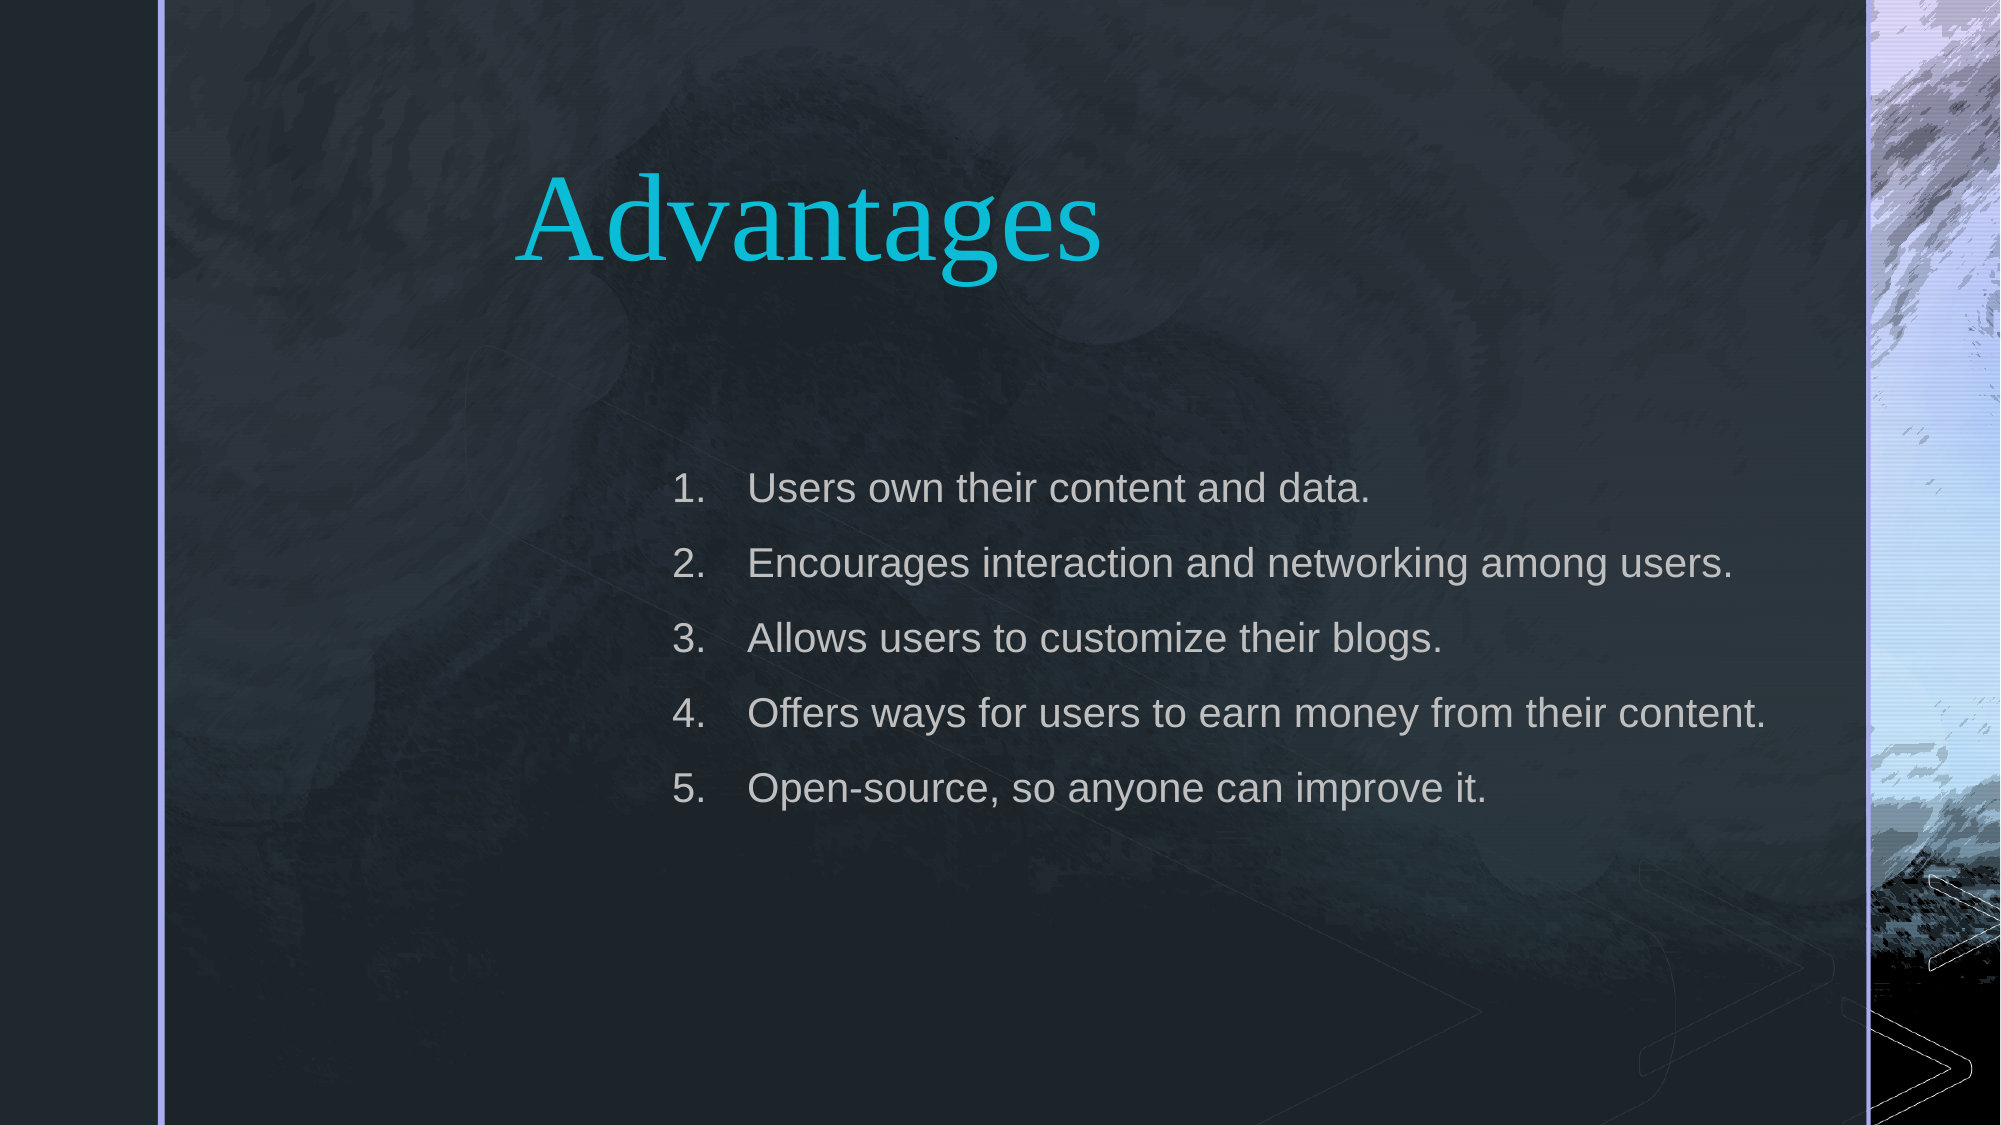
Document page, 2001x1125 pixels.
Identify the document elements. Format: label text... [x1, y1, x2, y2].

text_box Users own their content and data. Encourages interaction and networking among users. Allows users to customize their blogs. Offers ways for users to earn money from their content. Open-source, so anyone can improve it. [657, 428, 1908, 819]
picture [1871, 0, 2001, 1125]
text_box Advantages [500, 128, 1500, 294]
